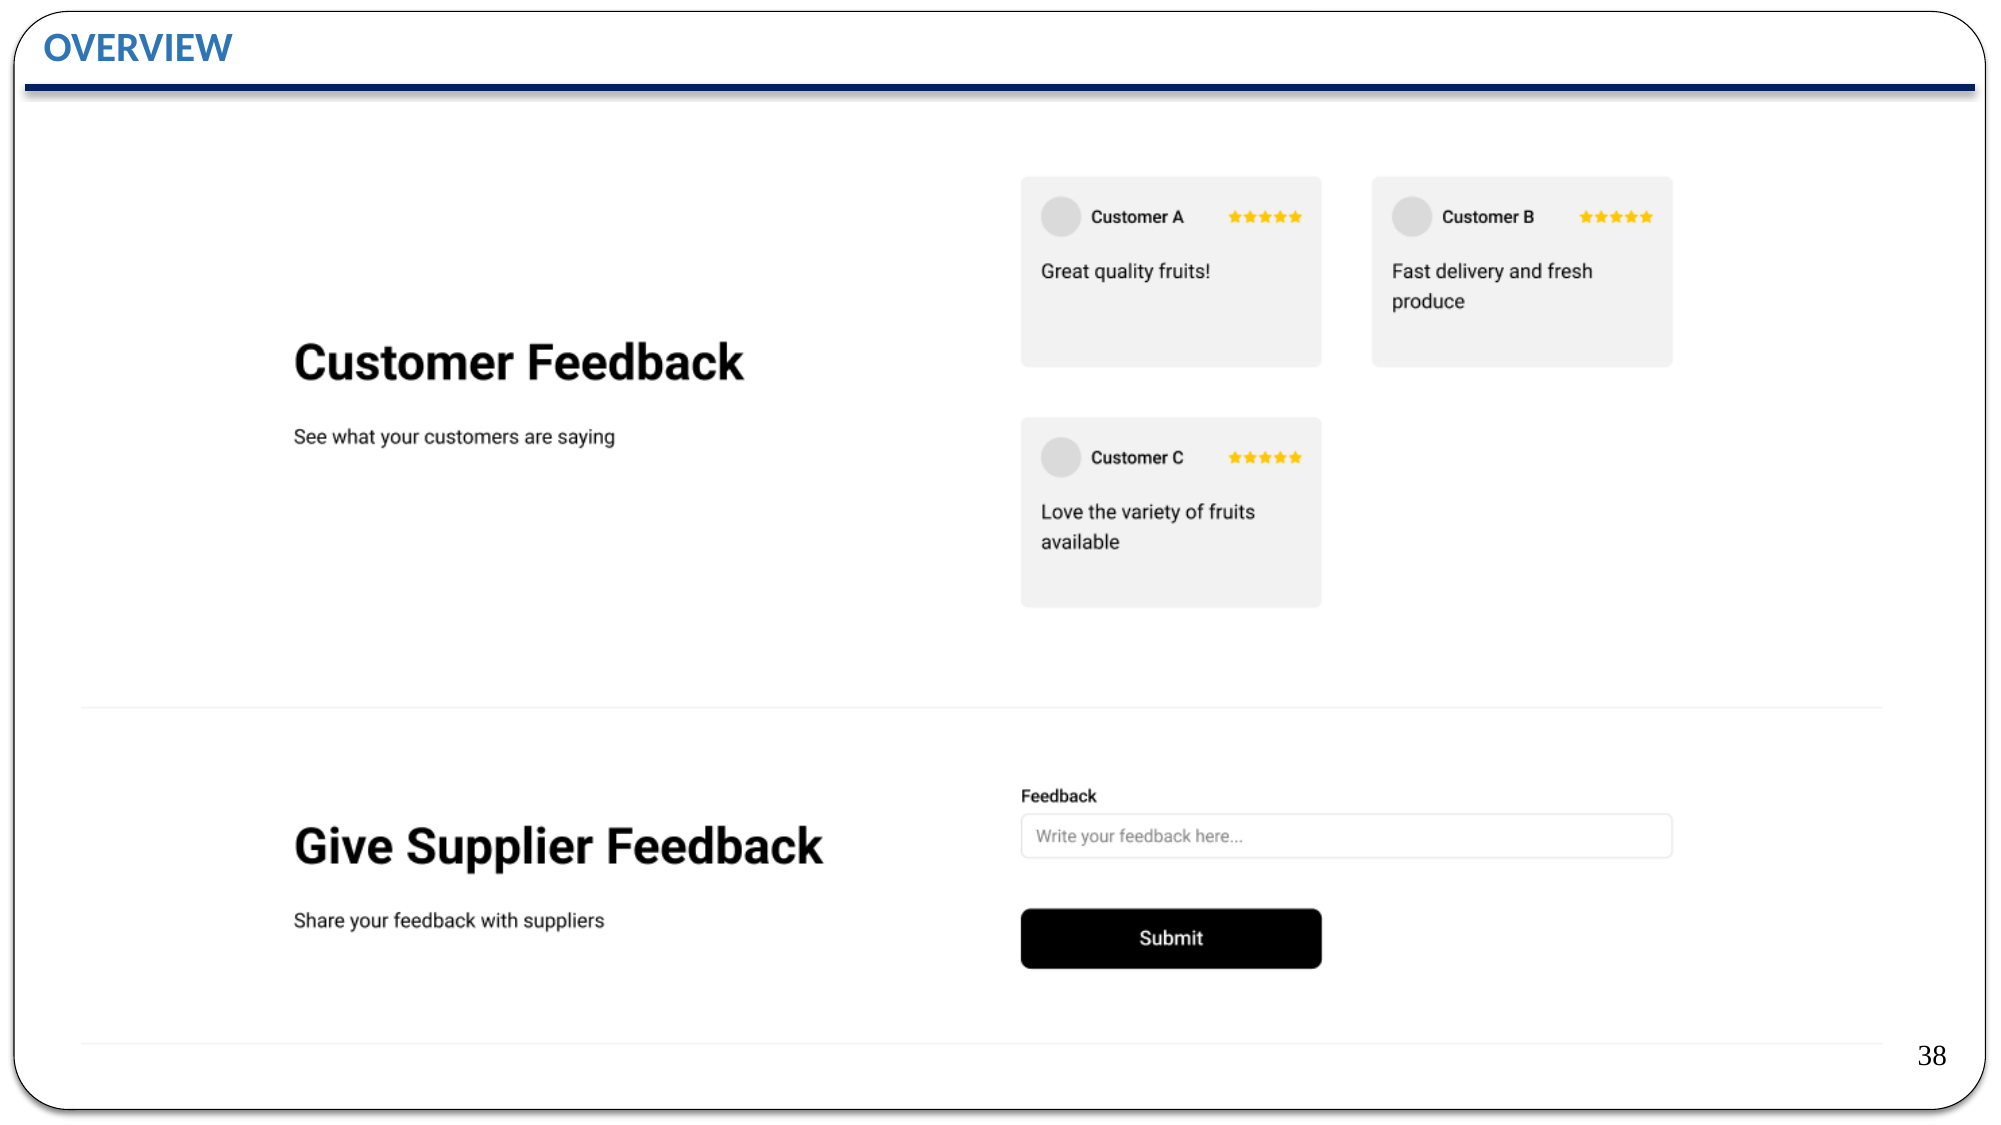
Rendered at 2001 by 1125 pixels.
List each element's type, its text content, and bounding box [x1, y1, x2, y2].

slide_number 38 [1886, 1016, 1983, 1092]
picture [81, 129, 1883, 1066]
text_box OVERVIEW [28, 12, 2000, 78]
